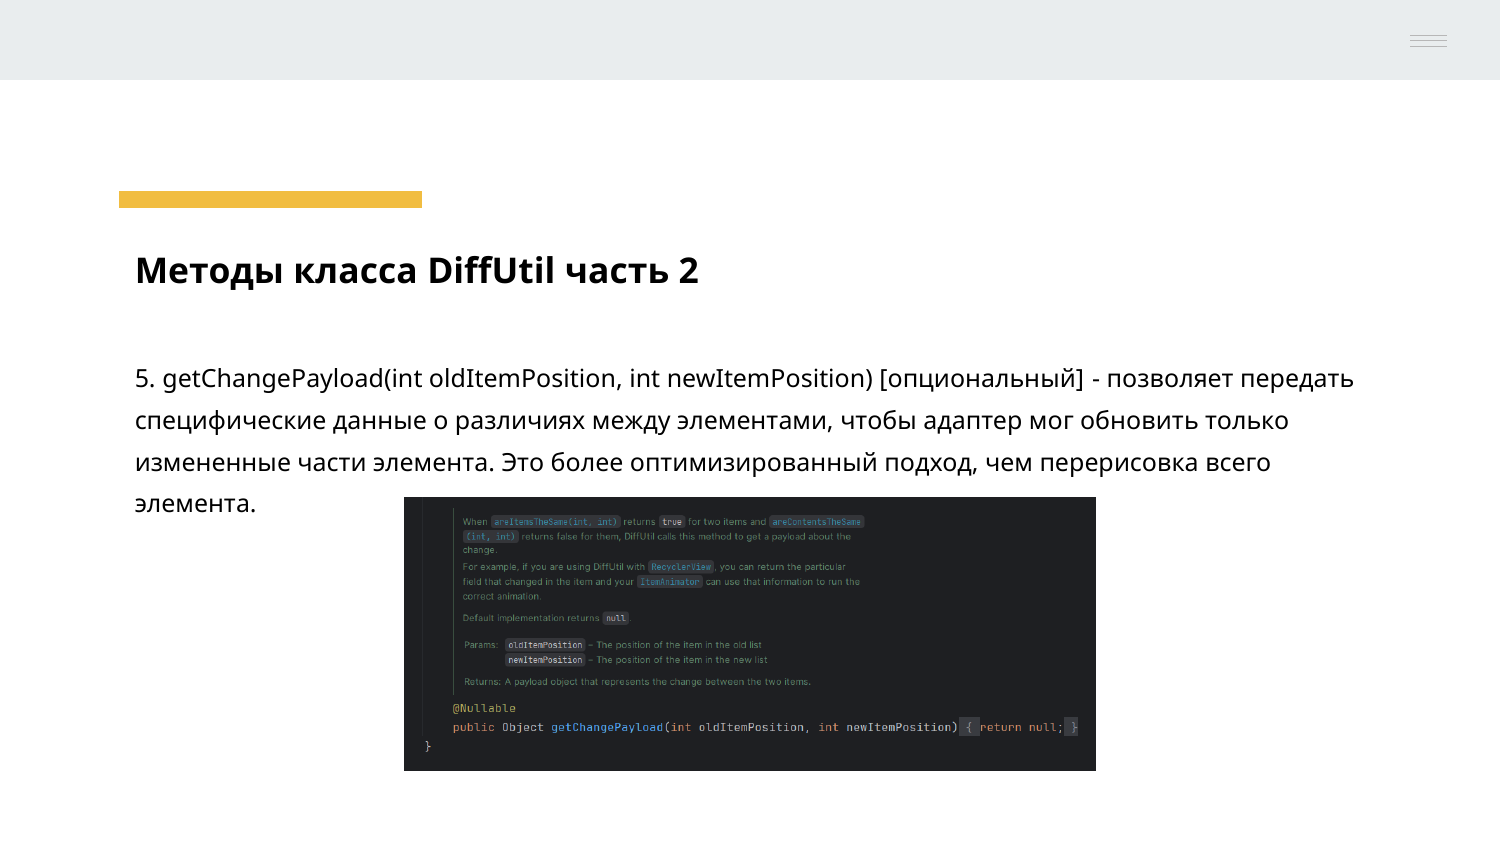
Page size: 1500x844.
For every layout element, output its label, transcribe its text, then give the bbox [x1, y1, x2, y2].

picture [119, 190, 422, 208]
title Методы класса DiffUtil часть 2 5. getChangePayload(int oldItemPosition, int newItemPosition) [опциональный] - позволяет передать специфические данные о различиях между элементами, чтобы адаптер мог обновить только измененные части элемента. Это более оптимизированный подход, чем перерисовка всего элемента. [119, 215, 1408, 763]
picture [404, 497, 1096, 772]
